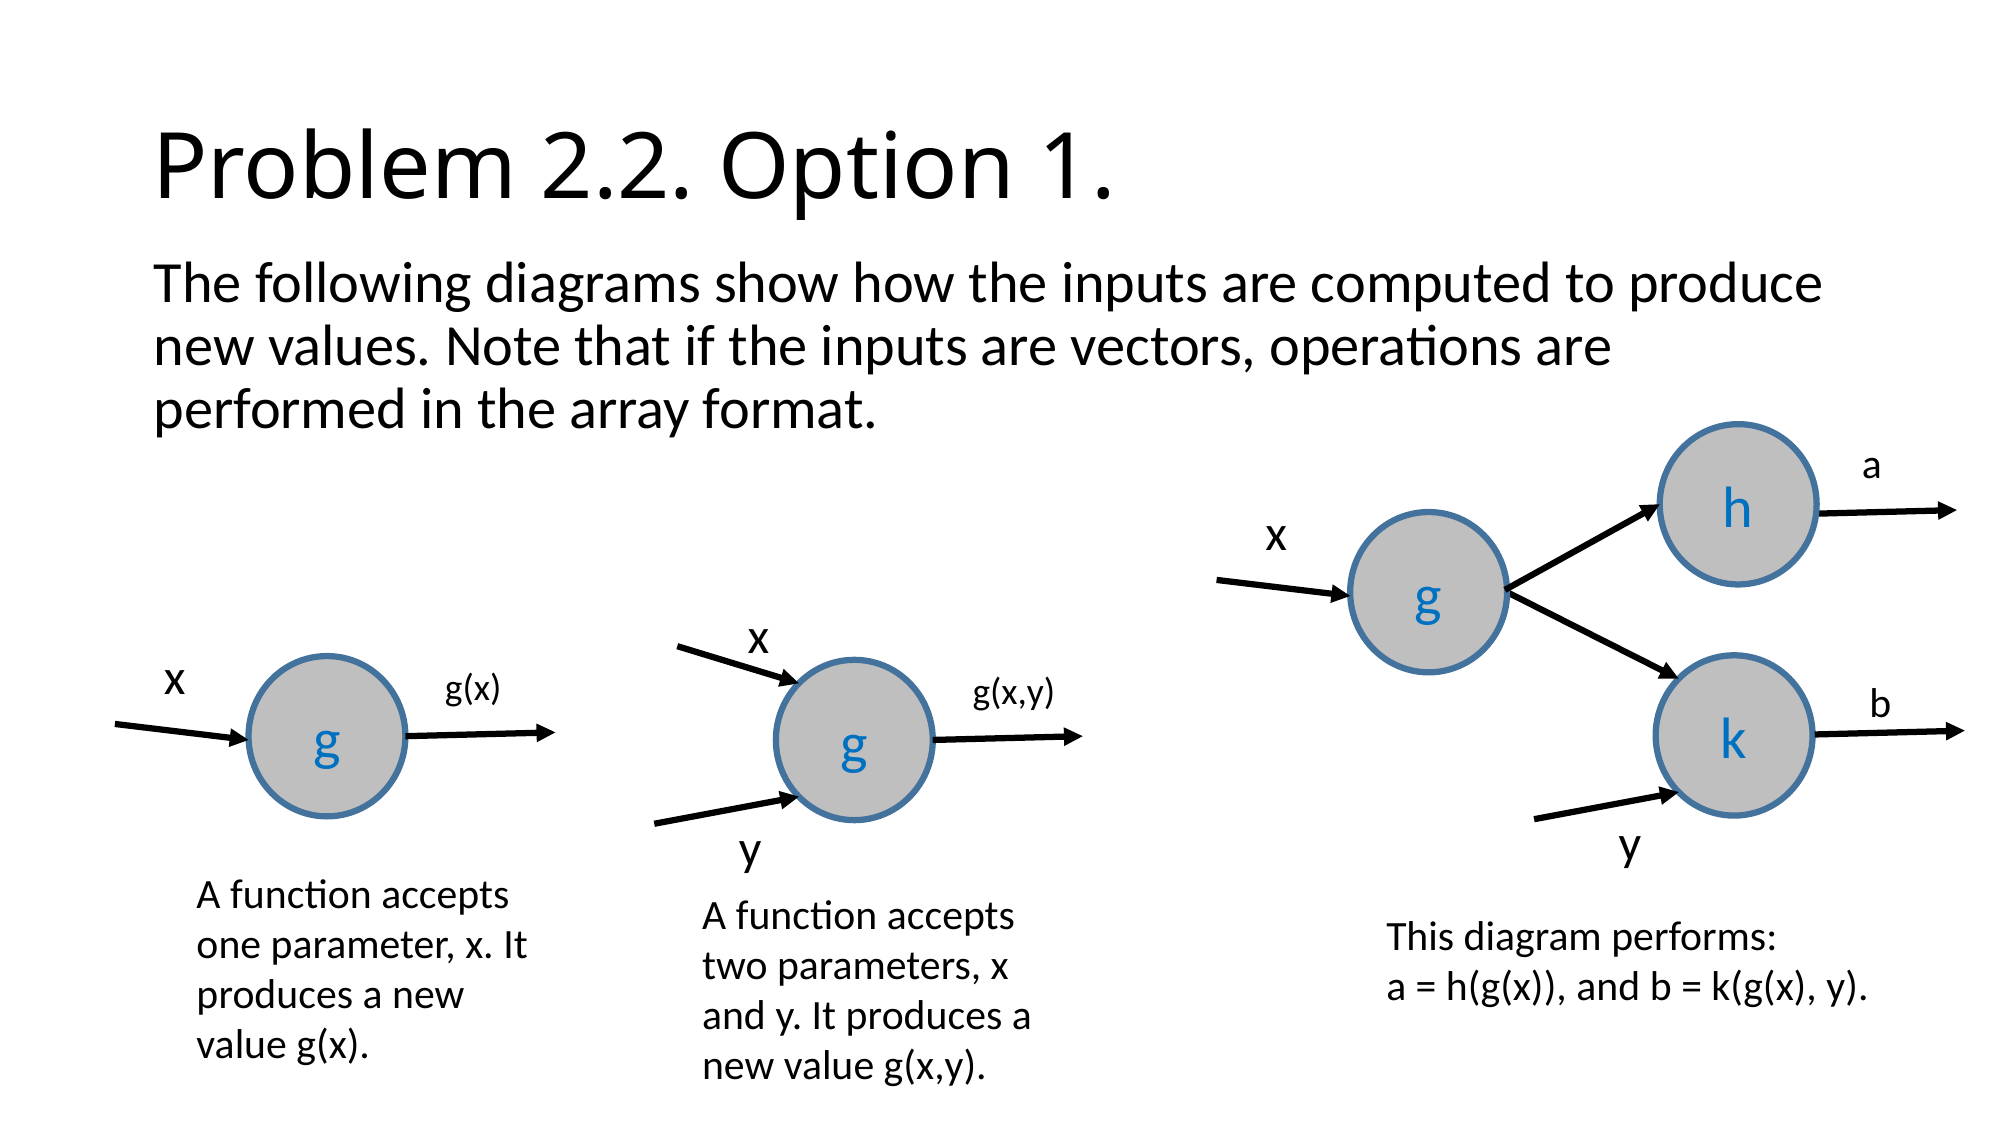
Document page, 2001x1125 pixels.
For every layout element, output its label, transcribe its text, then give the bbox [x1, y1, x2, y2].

text_box g(x) [430, 655, 517, 716]
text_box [654, 796, 799, 824]
list The following diagrams show how the inputs are computed to produce new values. Note that if the inputs are vectors, operations are performed in the array format. [139, 244, 1864, 959]
text_box h [1658, 423, 1818, 586]
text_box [1504, 504, 1660, 590]
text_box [114, 723, 249, 740]
text_box x [1250, 493, 1303, 568]
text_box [932, 736, 1083, 740]
text_box g [247, 655, 407, 818]
text_box g [1349, 510, 1507, 674]
text_box y [1603, 820, 1657, 879]
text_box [1507, 592, 1679, 679]
text_box b [1854, 667, 1907, 730]
text_box x [732, 596, 785, 646]
text_box g [774, 658, 934, 822]
text_box a [1847, 429, 1897, 494]
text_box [405, 732, 556, 737]
text_box k [1654, 654, 1814, 817]
text_box This diagram performs: a = h(g(x)), and b = k(g(x), y). [1371, 901, 1930, 1017]
text_box g(x,y) [957, 659, 1071, 720]
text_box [1216, 579, 1351, 596]
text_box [677, 646, 799, 684]
text_box A function accepts one parameter, x. It produces a new value g(x). [181, 859, 556, 1075]
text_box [1814, 730, 1965, 735]
text_box A function accepts two parameters, x and y. It produces a new value g(x,y). [687, 880, 1081, 1096]
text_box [1806, 510, 1957, 514]
text_box y [724, 824, 777, 880]
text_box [1534, 792, 1679, 820]
title Problem 2.2. Option 1. [137, 59, 1863, 278]
text_box x [148, 637, 201, 712]
